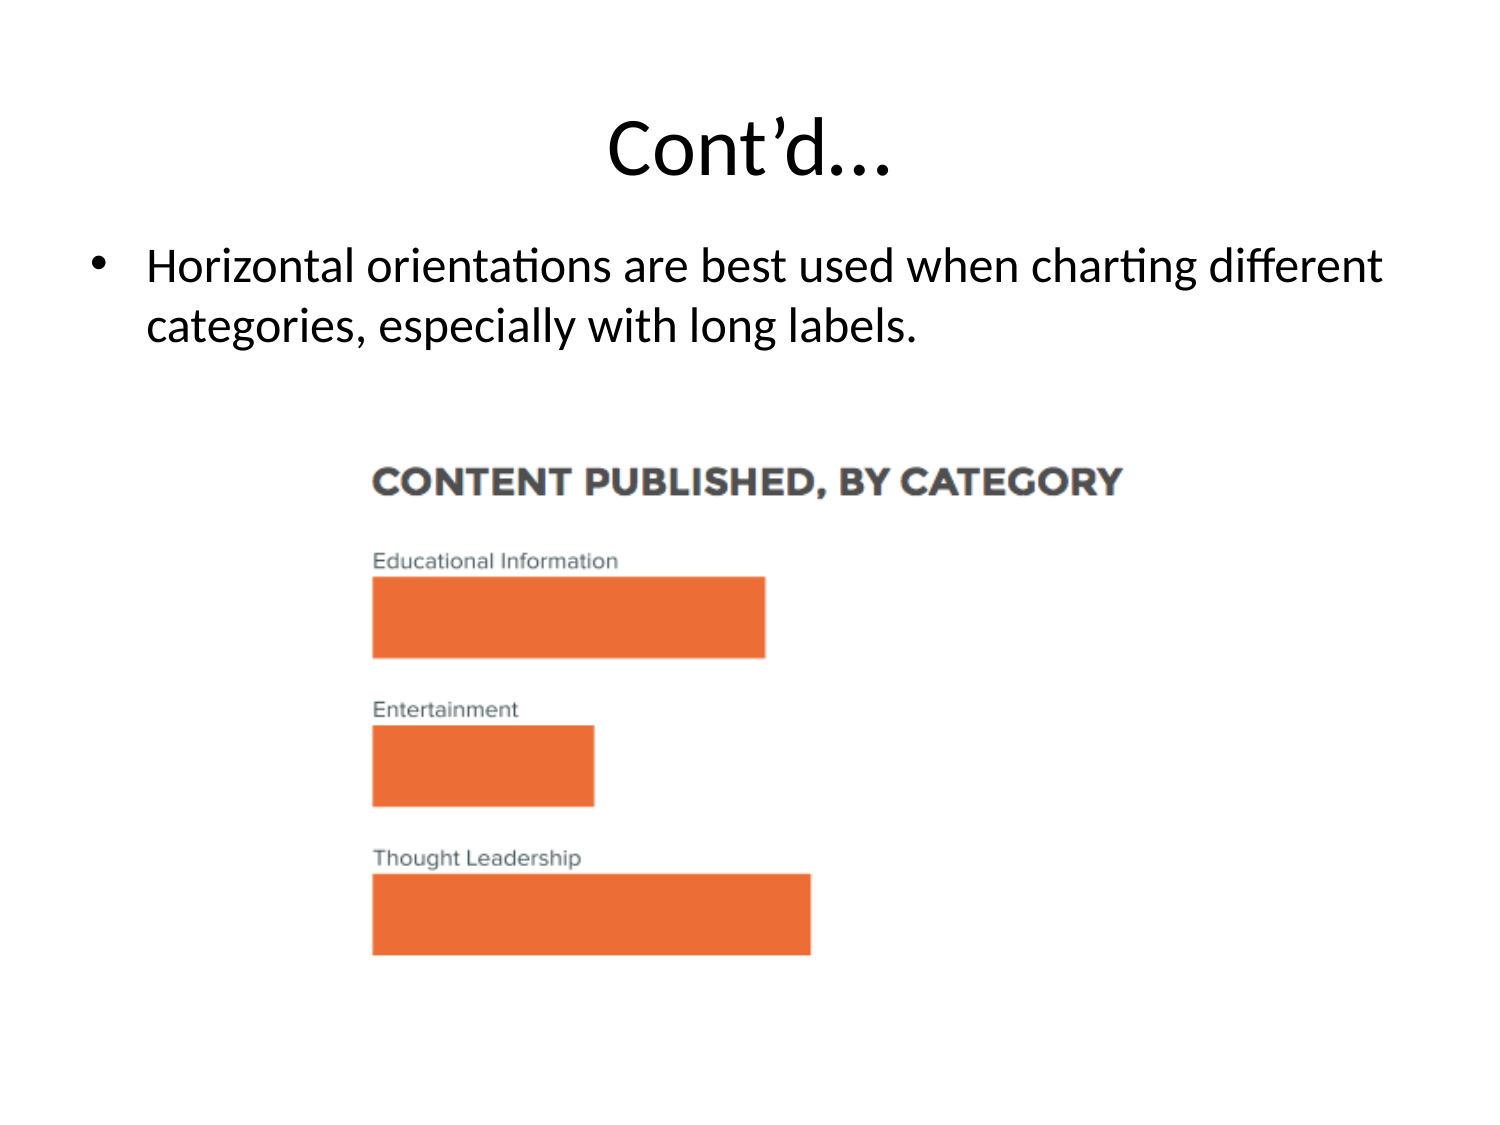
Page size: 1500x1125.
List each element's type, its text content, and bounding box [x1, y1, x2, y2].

title Cont’d… [75, 45, 1425, 224]
list Horizontal orientations are best used when charting different categories, especially with long labels. [75, 224, 1425, 968]
picture [149, 374, 1227, 1052]
